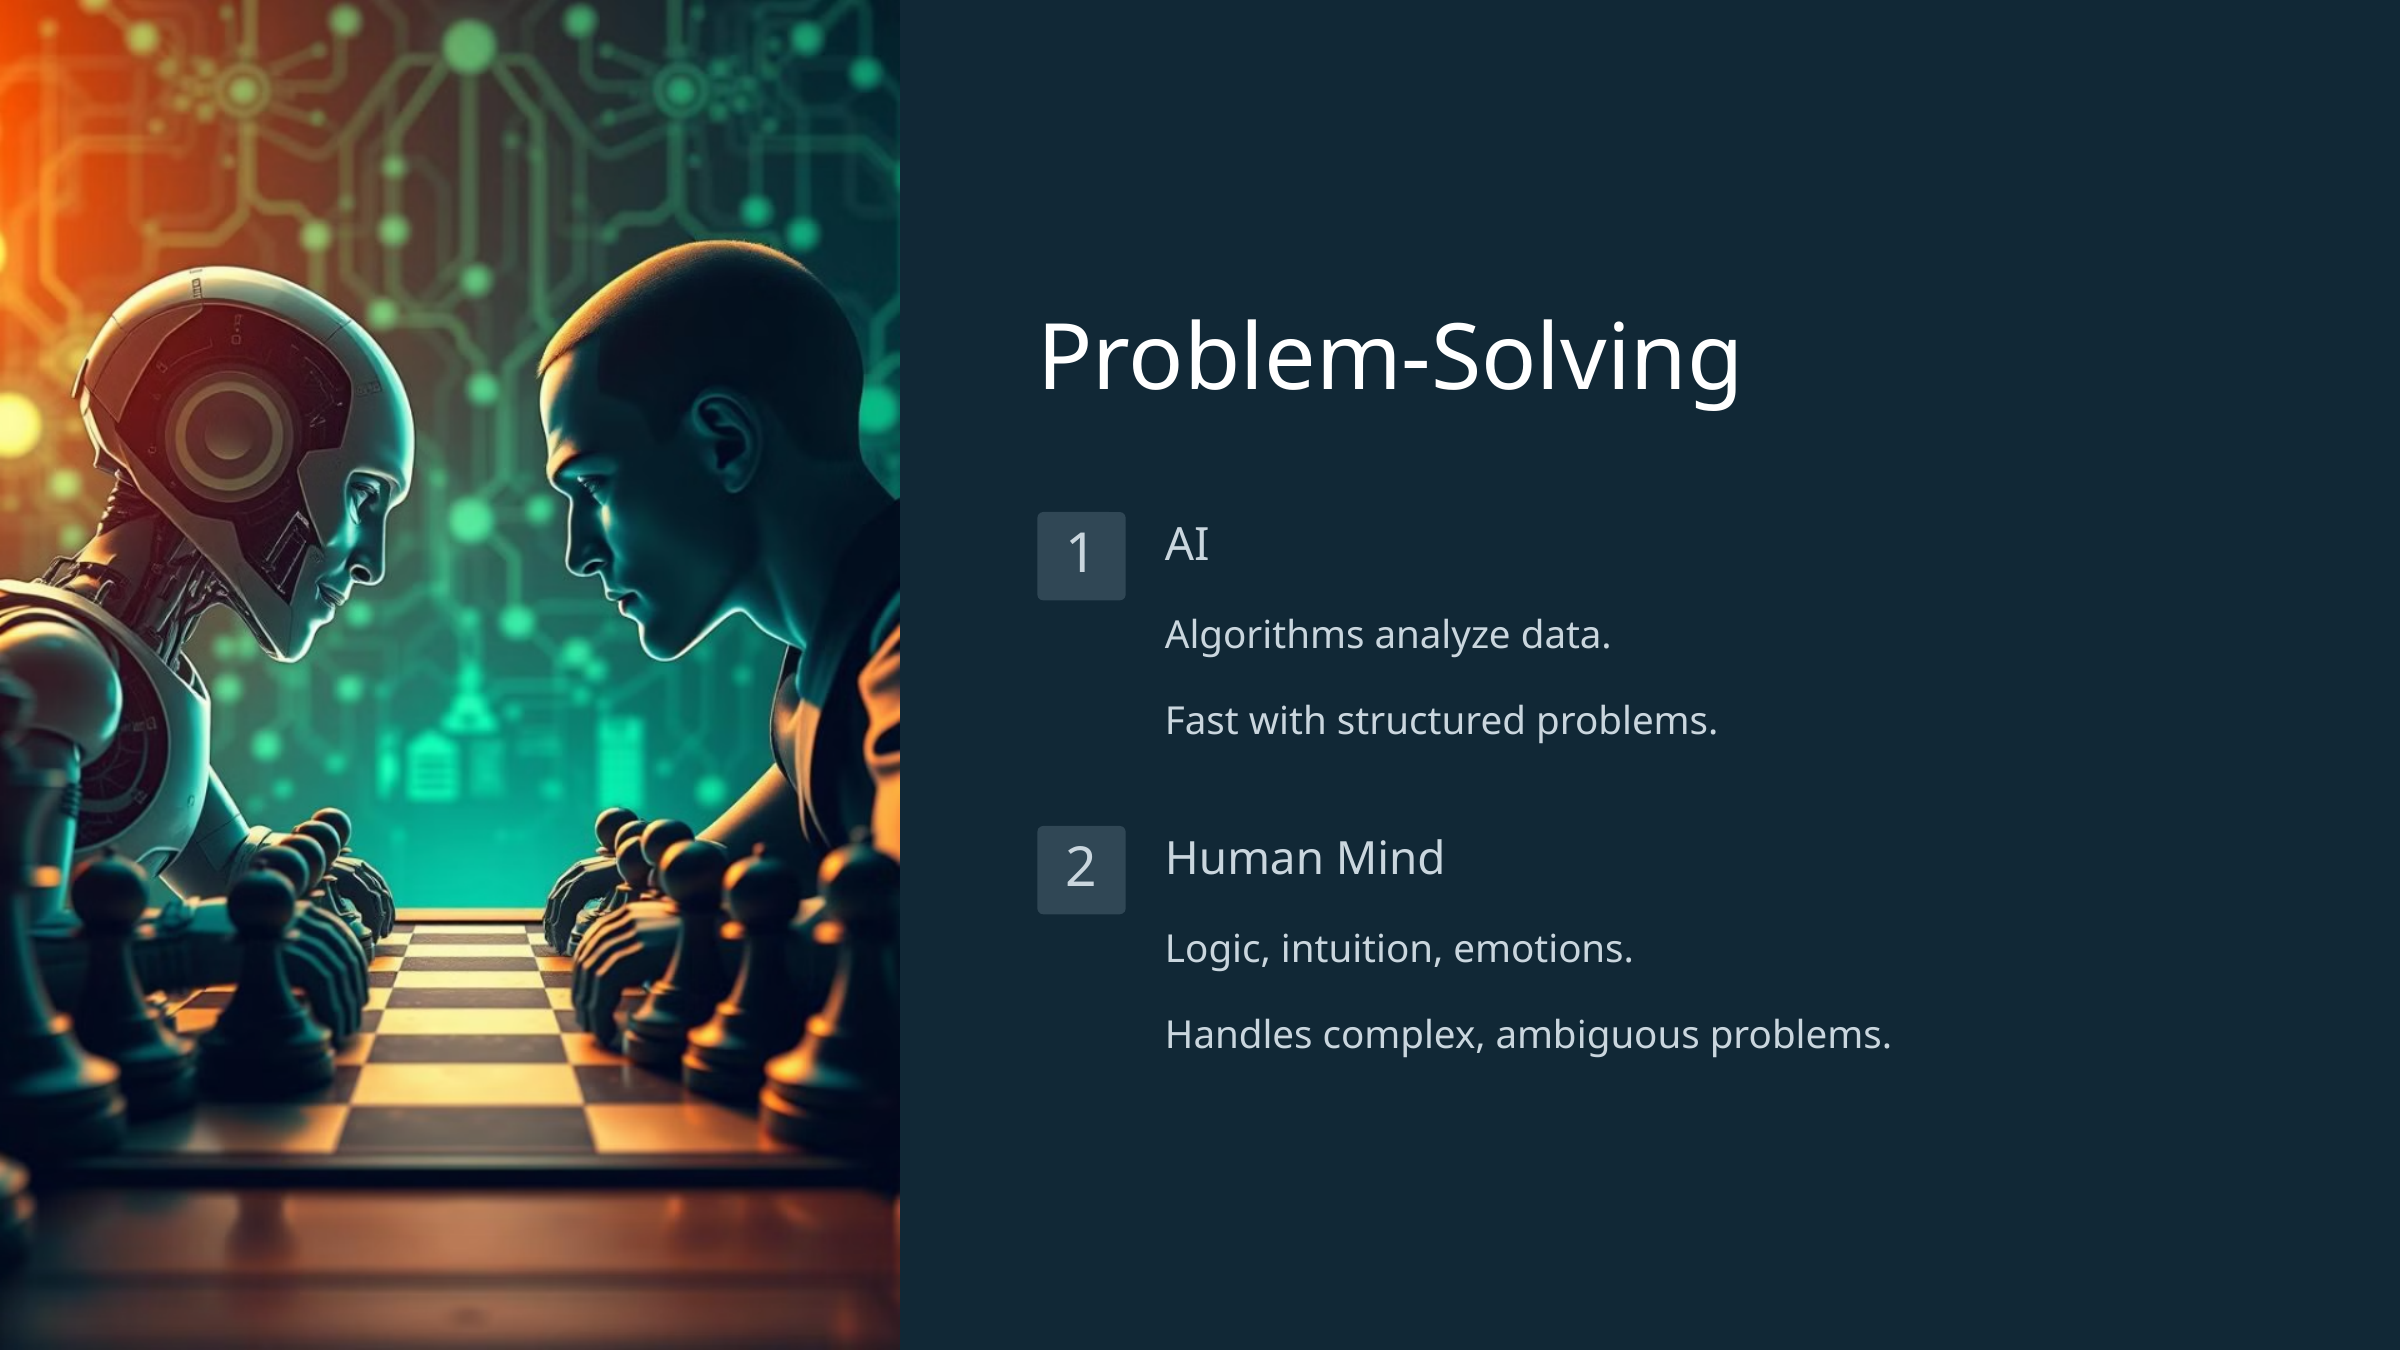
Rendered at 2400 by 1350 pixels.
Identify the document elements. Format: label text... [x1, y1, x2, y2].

text_box Logic, intuition, emotions. [1165, 907, 2263, 970]
picture [0, 0, 900, 1350]
text_box Handles complex, ambiguous problems. [1165, 993, 2263, 1057]
text_box Algorithms analyze data. [1165, 593, 2263, 657]
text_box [1037, 825, 1126, 915]
text_box Fast with structured problems. [1165, 679, 2263, 743]
text_box Human Mind [1165, 825, 1627, 884]
text_box Problem-Solving [1037, 293, 1962, 409]
text_box AI [1165, 512, 1627, 570]
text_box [1037, 511, 1126, 601]
